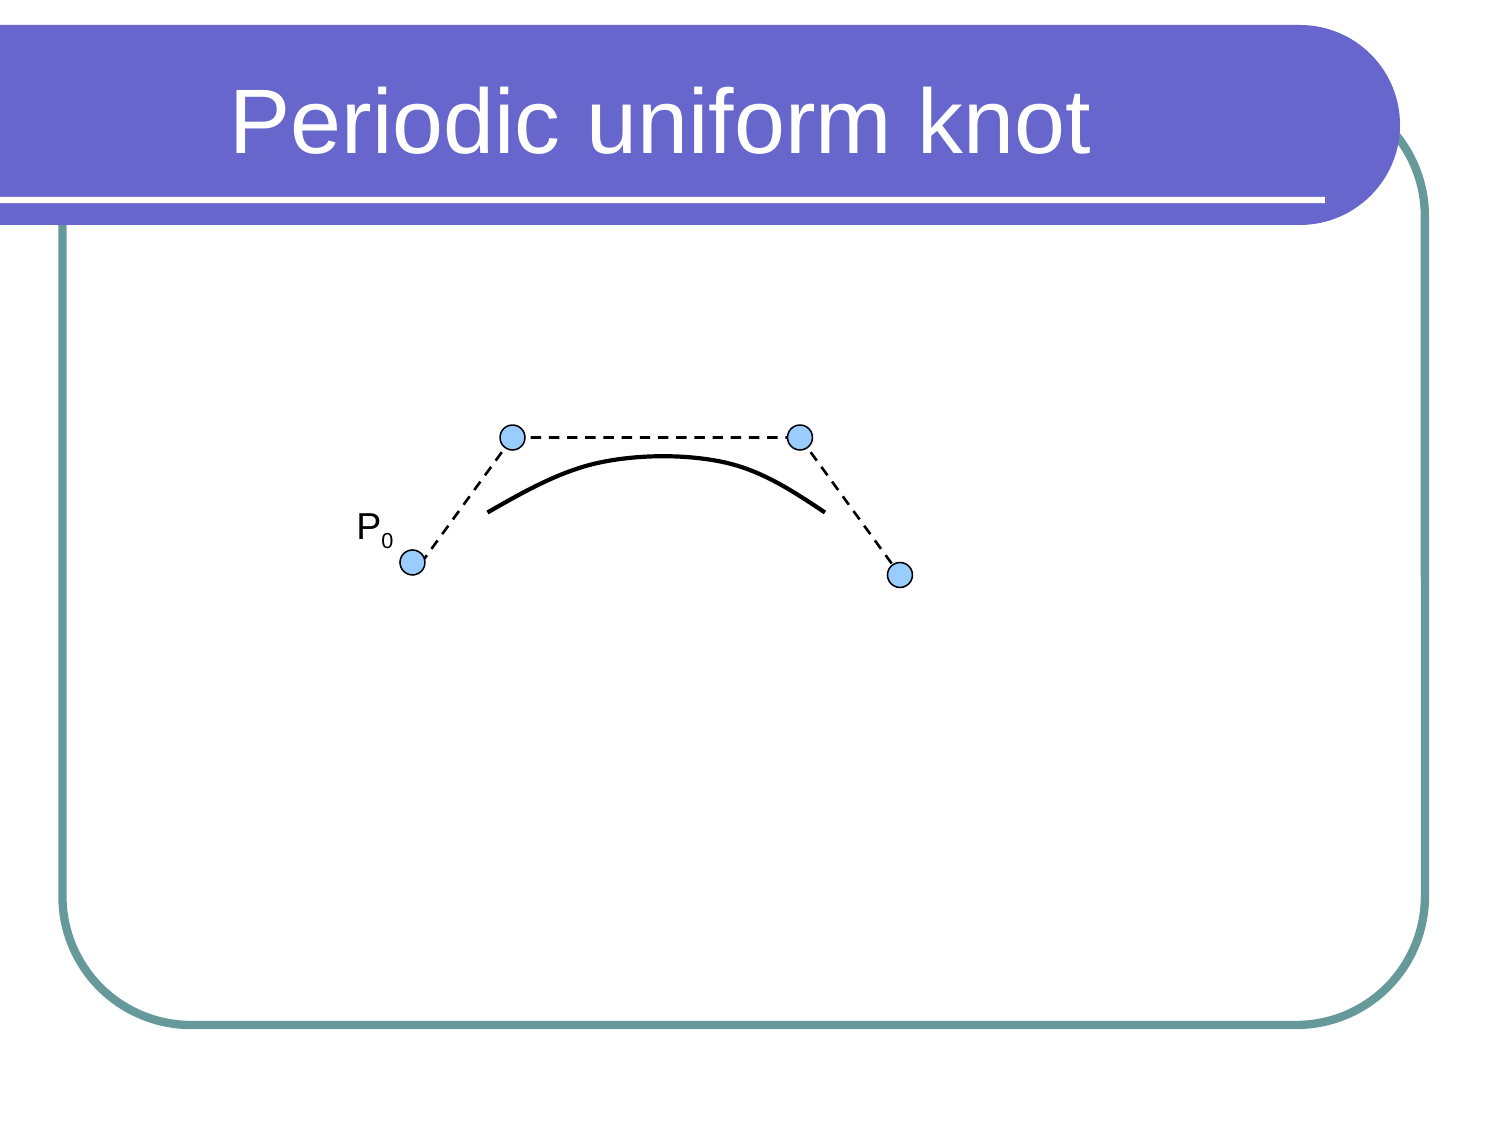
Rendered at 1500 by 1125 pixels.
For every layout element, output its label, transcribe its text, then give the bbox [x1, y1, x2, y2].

text_box [399, 549, 425, 575]
text_box P0 [341, 494, 409, 561]
text_box [887, 562, 913, 588]
text_box Periodic uniform knot [23, 23, 1299, 211]
text_box [500, 425, 526, 451]
text_box [787, 425, 813, 451]
text_box [487, 456, 826, 513]
